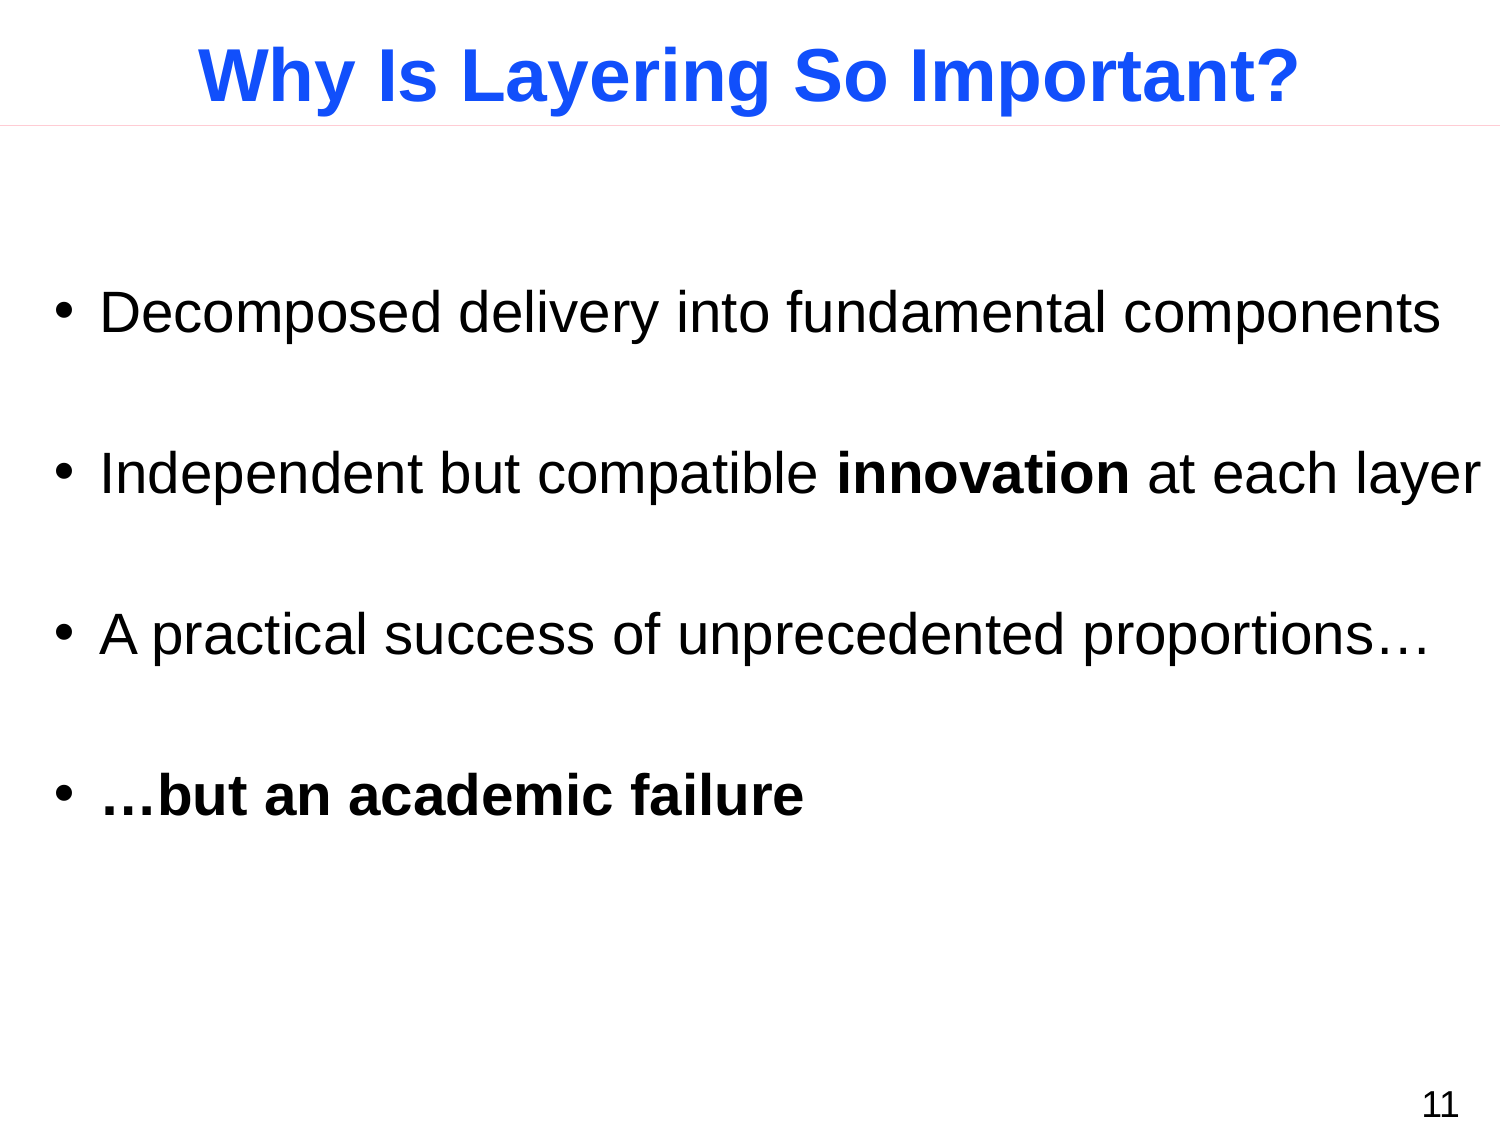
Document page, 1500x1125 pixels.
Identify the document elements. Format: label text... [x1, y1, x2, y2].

list Decomposed delivery into fundamental components Independent but compatible innovation at each layer A practical success of unprecedented proportions… …but an academic failure [37, 187, 1500, 1086]
title Why Is Layering So Important? [0, 24, 1500, 125]
